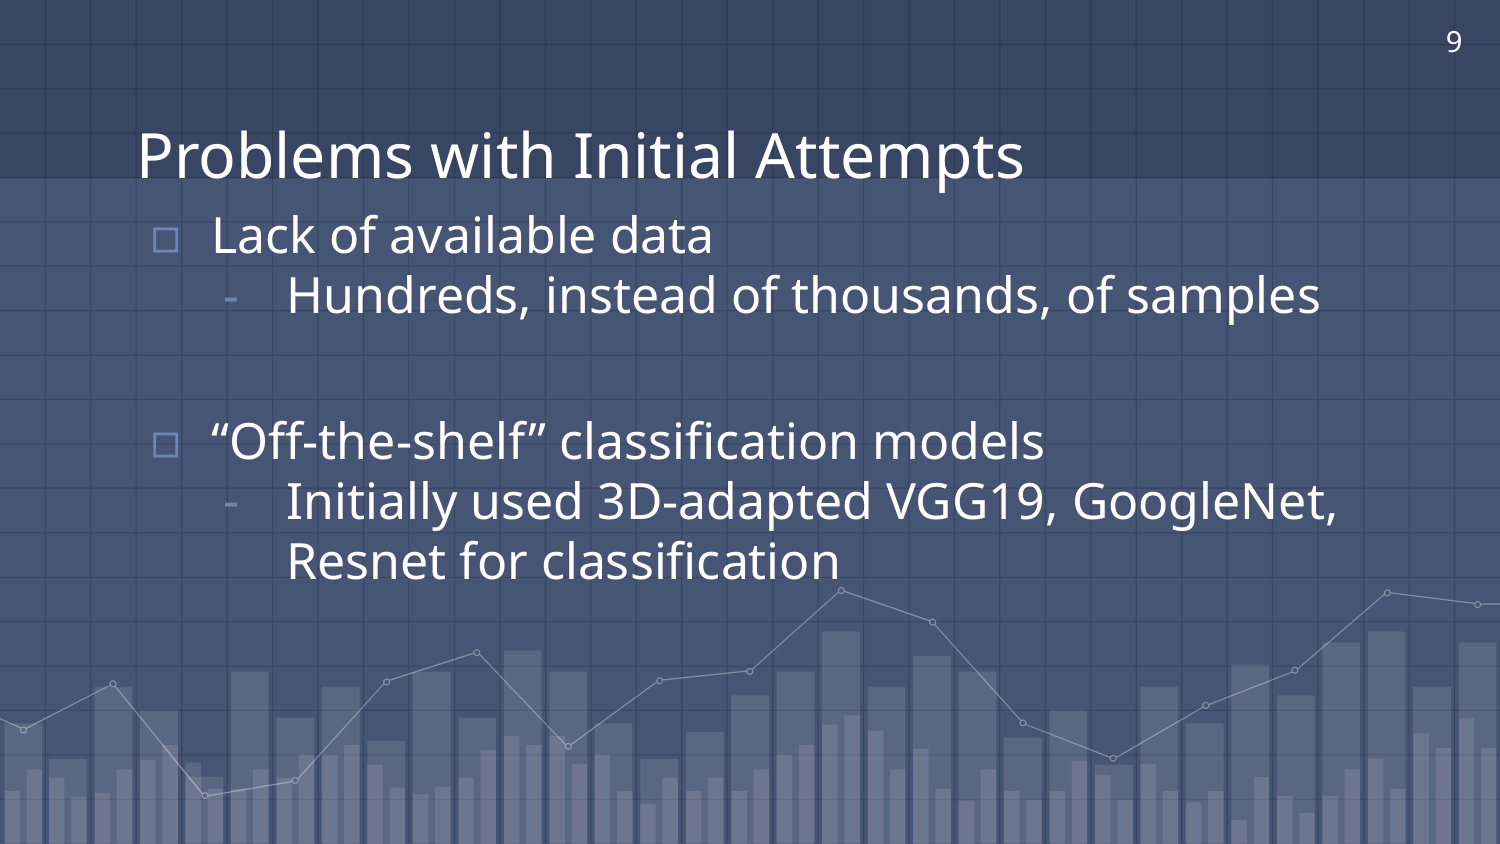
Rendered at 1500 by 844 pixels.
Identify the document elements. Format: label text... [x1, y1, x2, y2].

slide_number 9 [1408, 0, 1500, 88]
title Problems with Initial Attempts [121, 65, 1383, 189]
list Lack of available data Hundreds, instead of thousands, of samples “Off-the-shelf” classification models Initially used 3D-adapted VGG19, GoogleNet, Resnet for classification [121, 189, 1383, 698]
